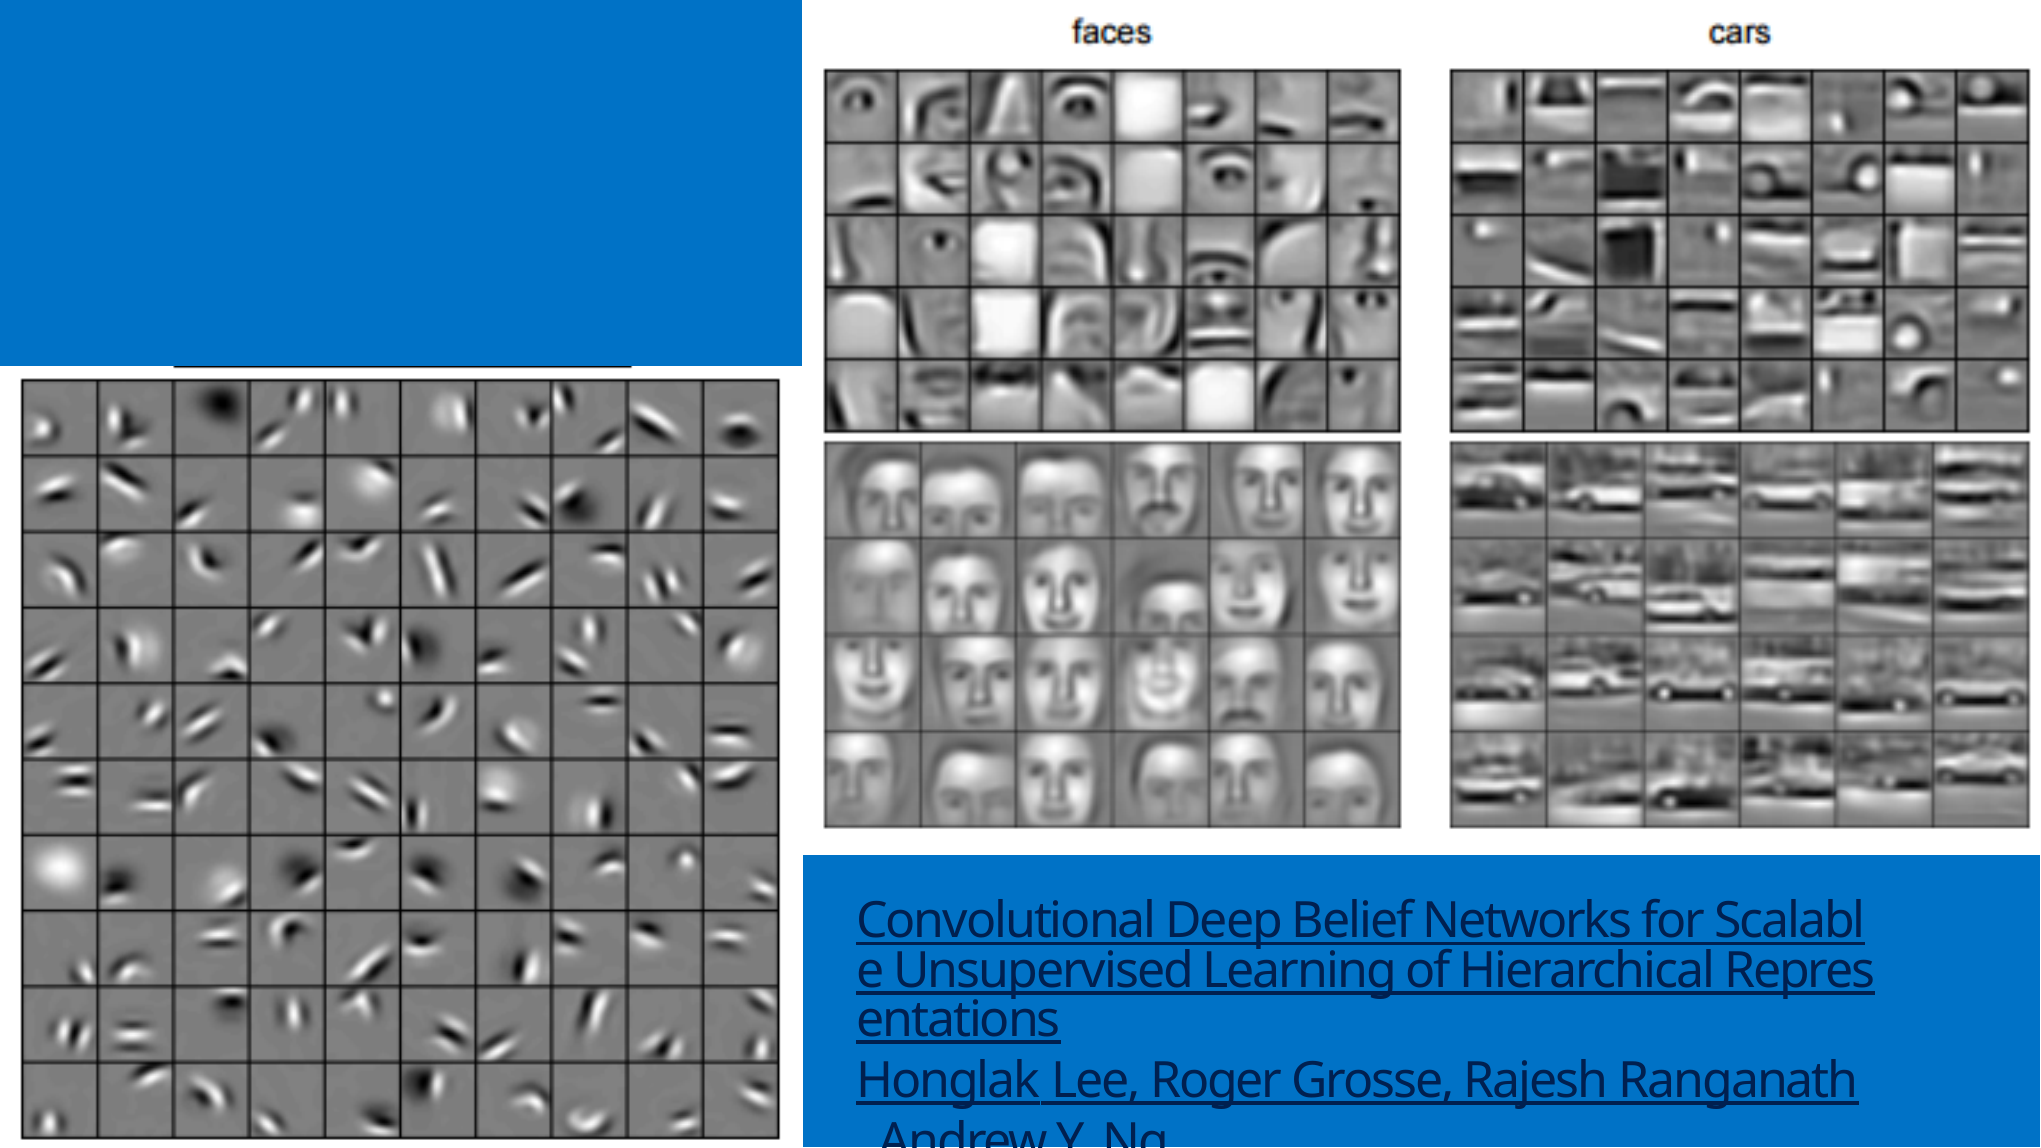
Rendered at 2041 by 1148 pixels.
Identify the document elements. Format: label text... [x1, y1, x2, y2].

title Convolutional Deep Belief Networks for Scalable Unsupervised Learning of Hierarchical Representations Honglak Lee, Roger Grosse, Rajesh Ranganath, Andrew Y. Ng [832, 873, 1908, 1025]
picture [0, 0, 2041, 1148]
